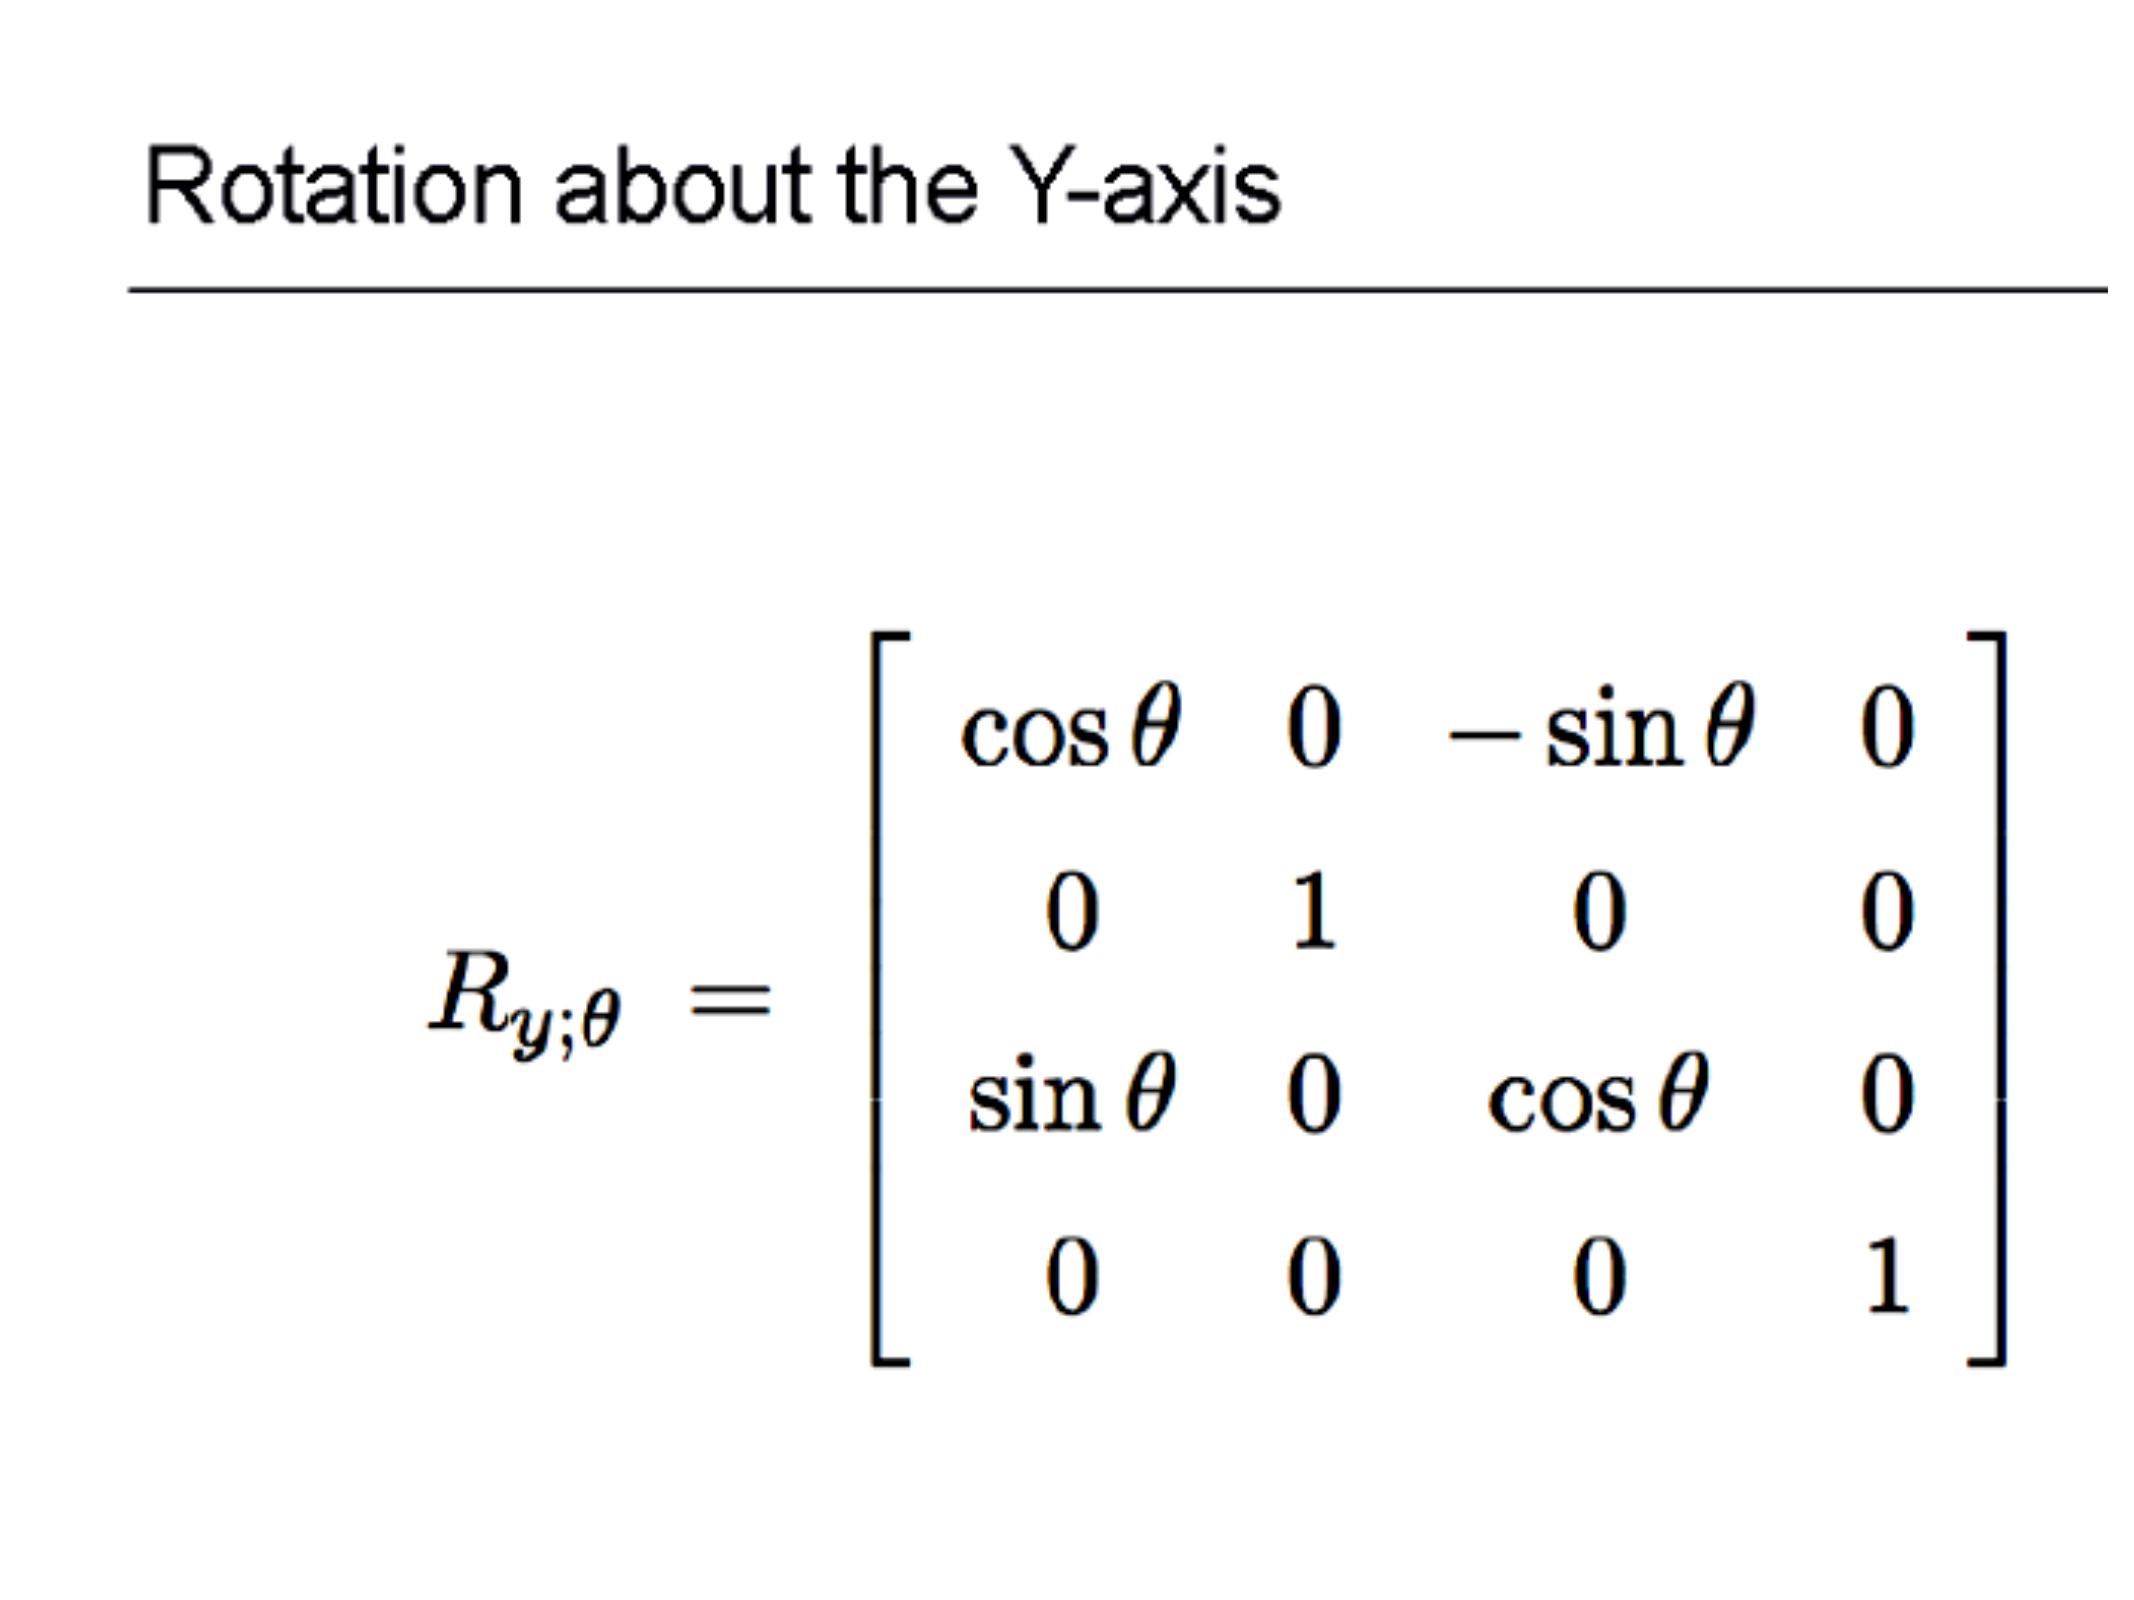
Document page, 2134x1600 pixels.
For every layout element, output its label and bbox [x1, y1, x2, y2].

picture [116, 120, 2108, 1438]
